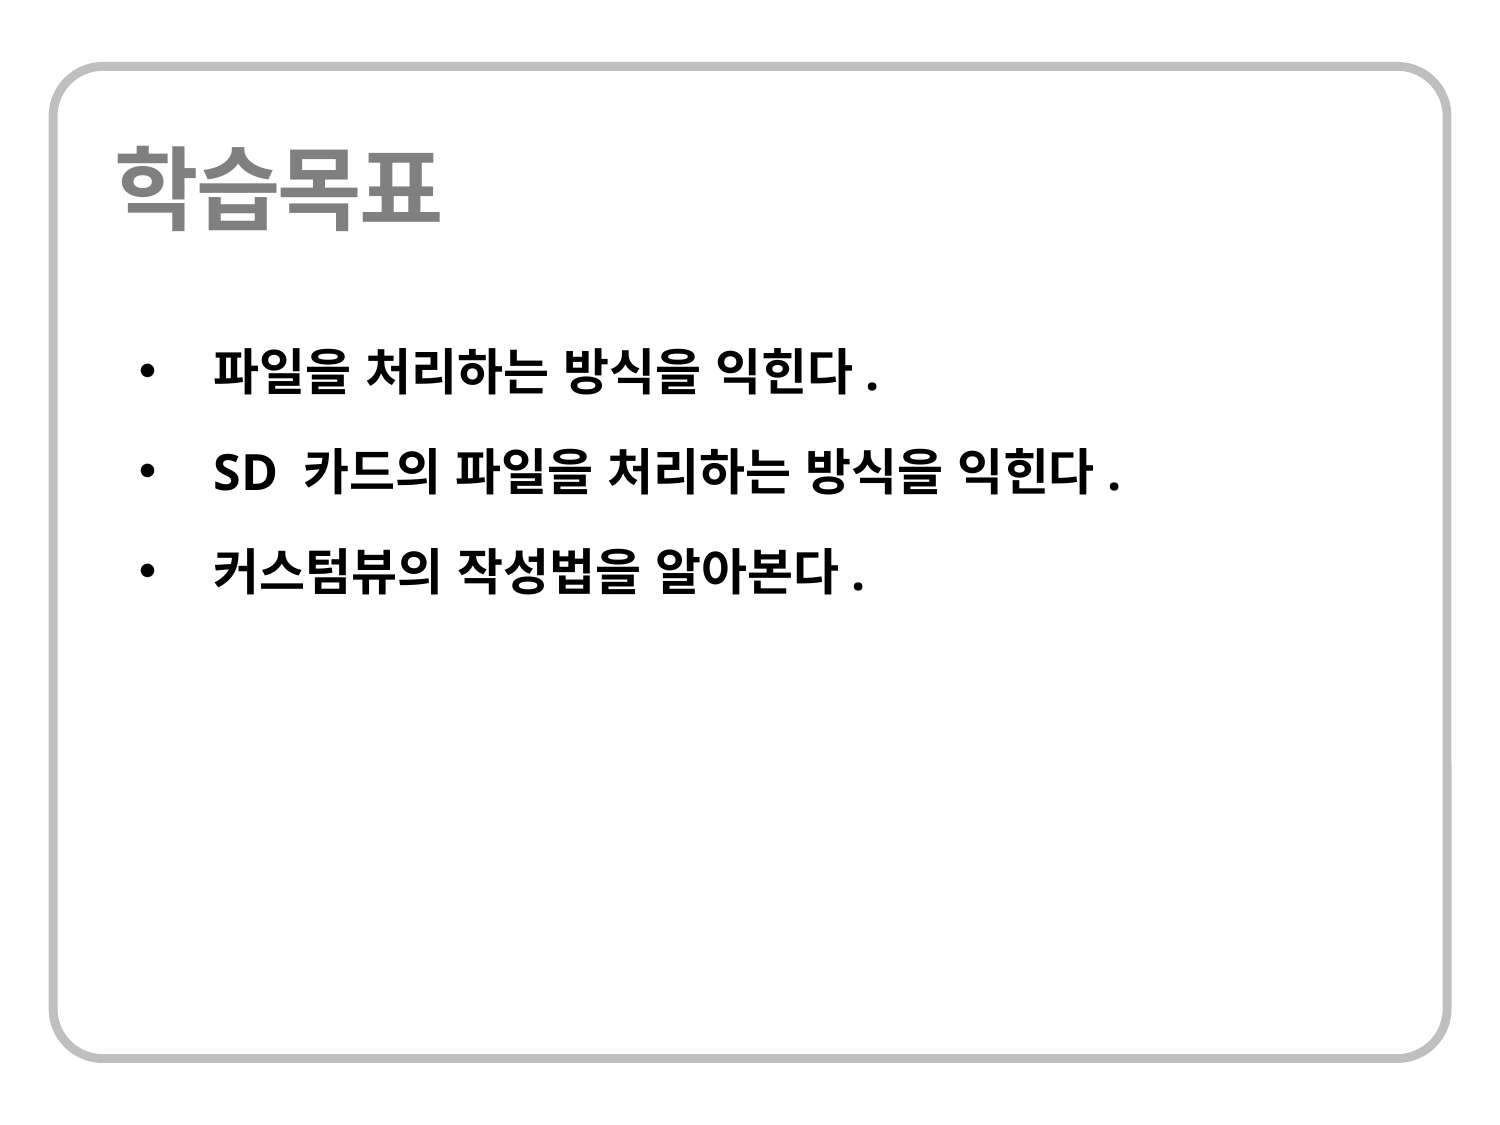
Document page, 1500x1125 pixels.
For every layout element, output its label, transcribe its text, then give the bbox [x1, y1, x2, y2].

list 파일을 처리하는 방식을 익힌다. SD 카드의 파일을 처리하는 방식을 익힌다. 커스텀뷰의 작성법을 알아본다. [123, 302, 1389, 977]
